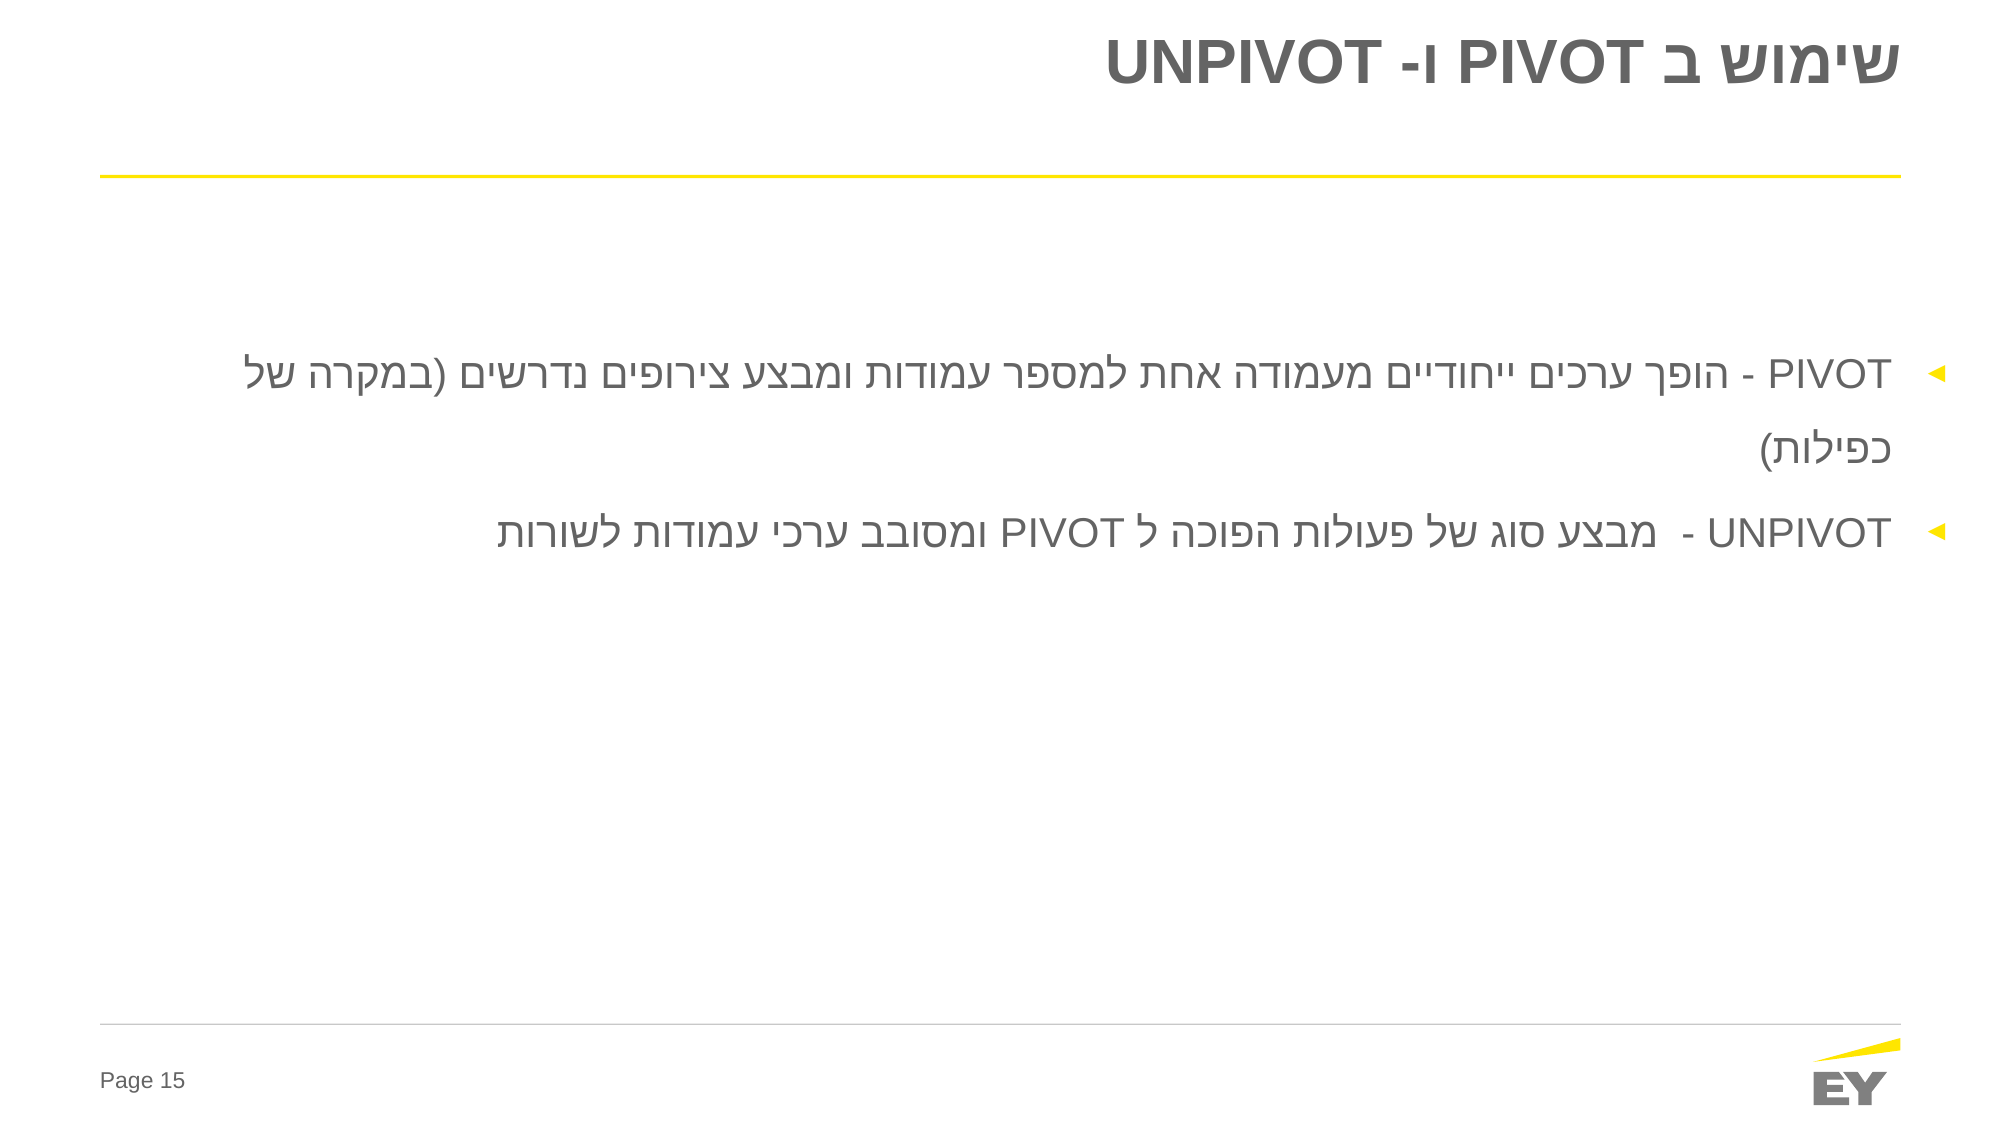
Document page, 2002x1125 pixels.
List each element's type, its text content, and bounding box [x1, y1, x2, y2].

text_box PIVOT - הופך ערכים ייחודיים מעמודה אחת למספר עמודות ומבצע צירופים נדרשים (במקרה של כפילות) UNPIVOT - מבצע סוג של פעולות הפוכה ל PIVOT ומסובב ערכי עמודות לשורות [146, 263, 1951, 996]
text_box [121, 238, 1926, 971]
text_box [123, 971, 1929, 1030]
title שימוש ב PIVOT ו- UNPIVOT [100, 33, 1902, 175]
